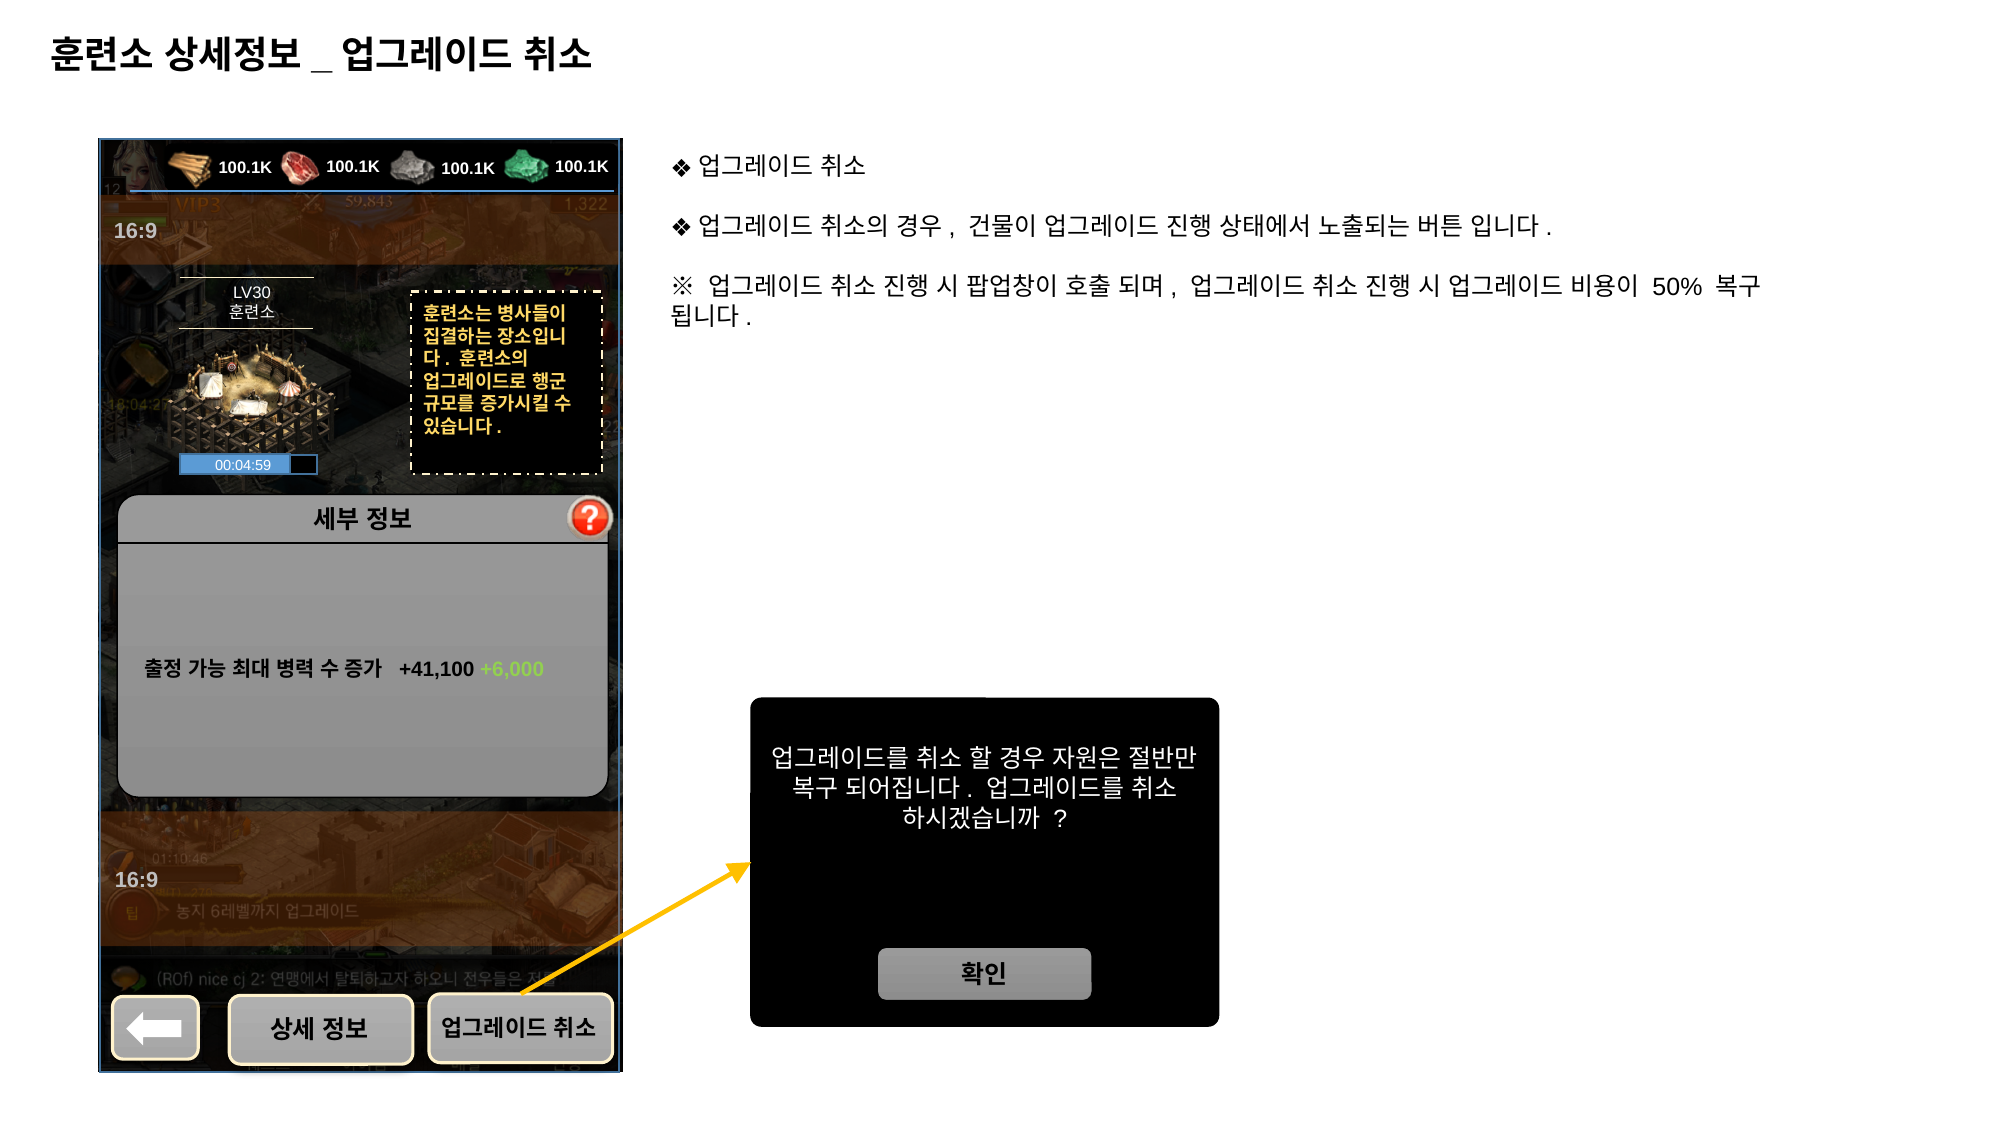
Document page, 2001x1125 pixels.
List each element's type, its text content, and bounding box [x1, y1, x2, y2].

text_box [520, 861, 752, 995]
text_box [129, 347, 356, 513]
text_box 확인 [877, 947, 1093, 1001]
picture [98, 138, 623, 1073]
text_box 훈련소 상세정보_업그레이드 취소 [35, 23, 639, 84]
text_box 업그레이드 취소 업그레이드 취소의 경우, 건물이 업그레이드 진행 상태에서 노출되는 버튼 입니다. ※ 업그레이드 취소 진행 시 팝업창이 호출 되며, 업그레이드 취소 진행 시 업그레이드 비용이 50% 복구 됩니다. [655, 143, 1789, 341]
text_box 업그레이드를 취소 할 경우 자원은 절반만 복구 되어집니다. 업그레이드를 취소 하시겠습니까 ? [751, 698, 1219, 1026]
